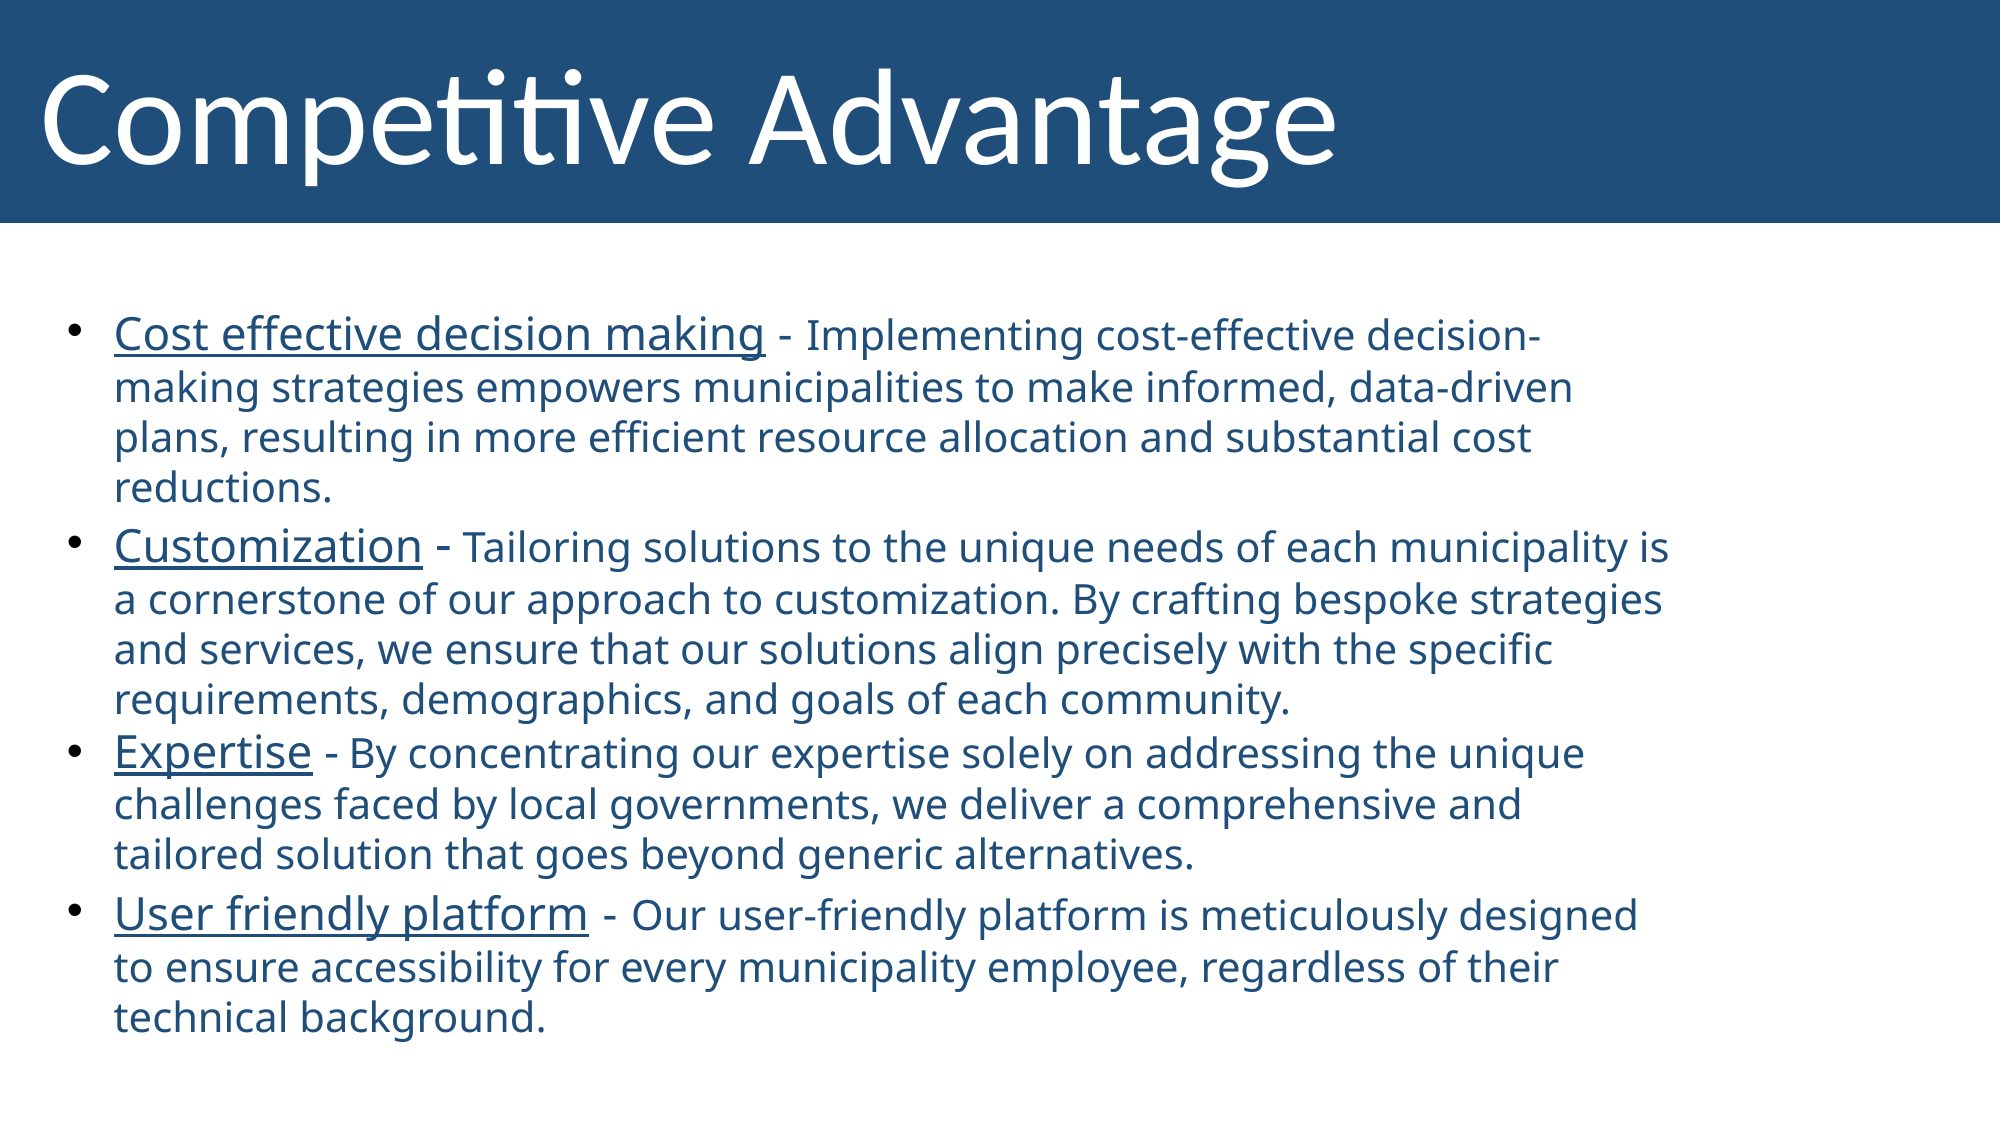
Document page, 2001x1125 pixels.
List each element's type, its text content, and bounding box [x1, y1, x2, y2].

list Competitive Advantage [25, 39, 1459, 200]
text_box [0, 0, 2000, 223]
text_box Cost effective decision making - Implementing cost-effective decision-making strategies empowers municipalities to make informed, data-driven plans, resulting in more efficient resource allocation and substantial cost reductions. Customization - Tailoring solutions to the unique needs of each municipality is a cornerstone of our approach to customization. By crafting bespoke strategies and services, we ensure that our solutions align precisely with the specific requirements, demographics, and goals of each community. Expertise - By concentrating our expertise solely on addressing the unique challenges faced by local governments, we deliver a comprehensive and tailored solution that goes beyond generic alternatives. User friendly platform - Our user-friendly platform is meticulously designed to ensure accessibility for every municipality employee, regardless of their technical background. [51, 282, 1697, 784]
